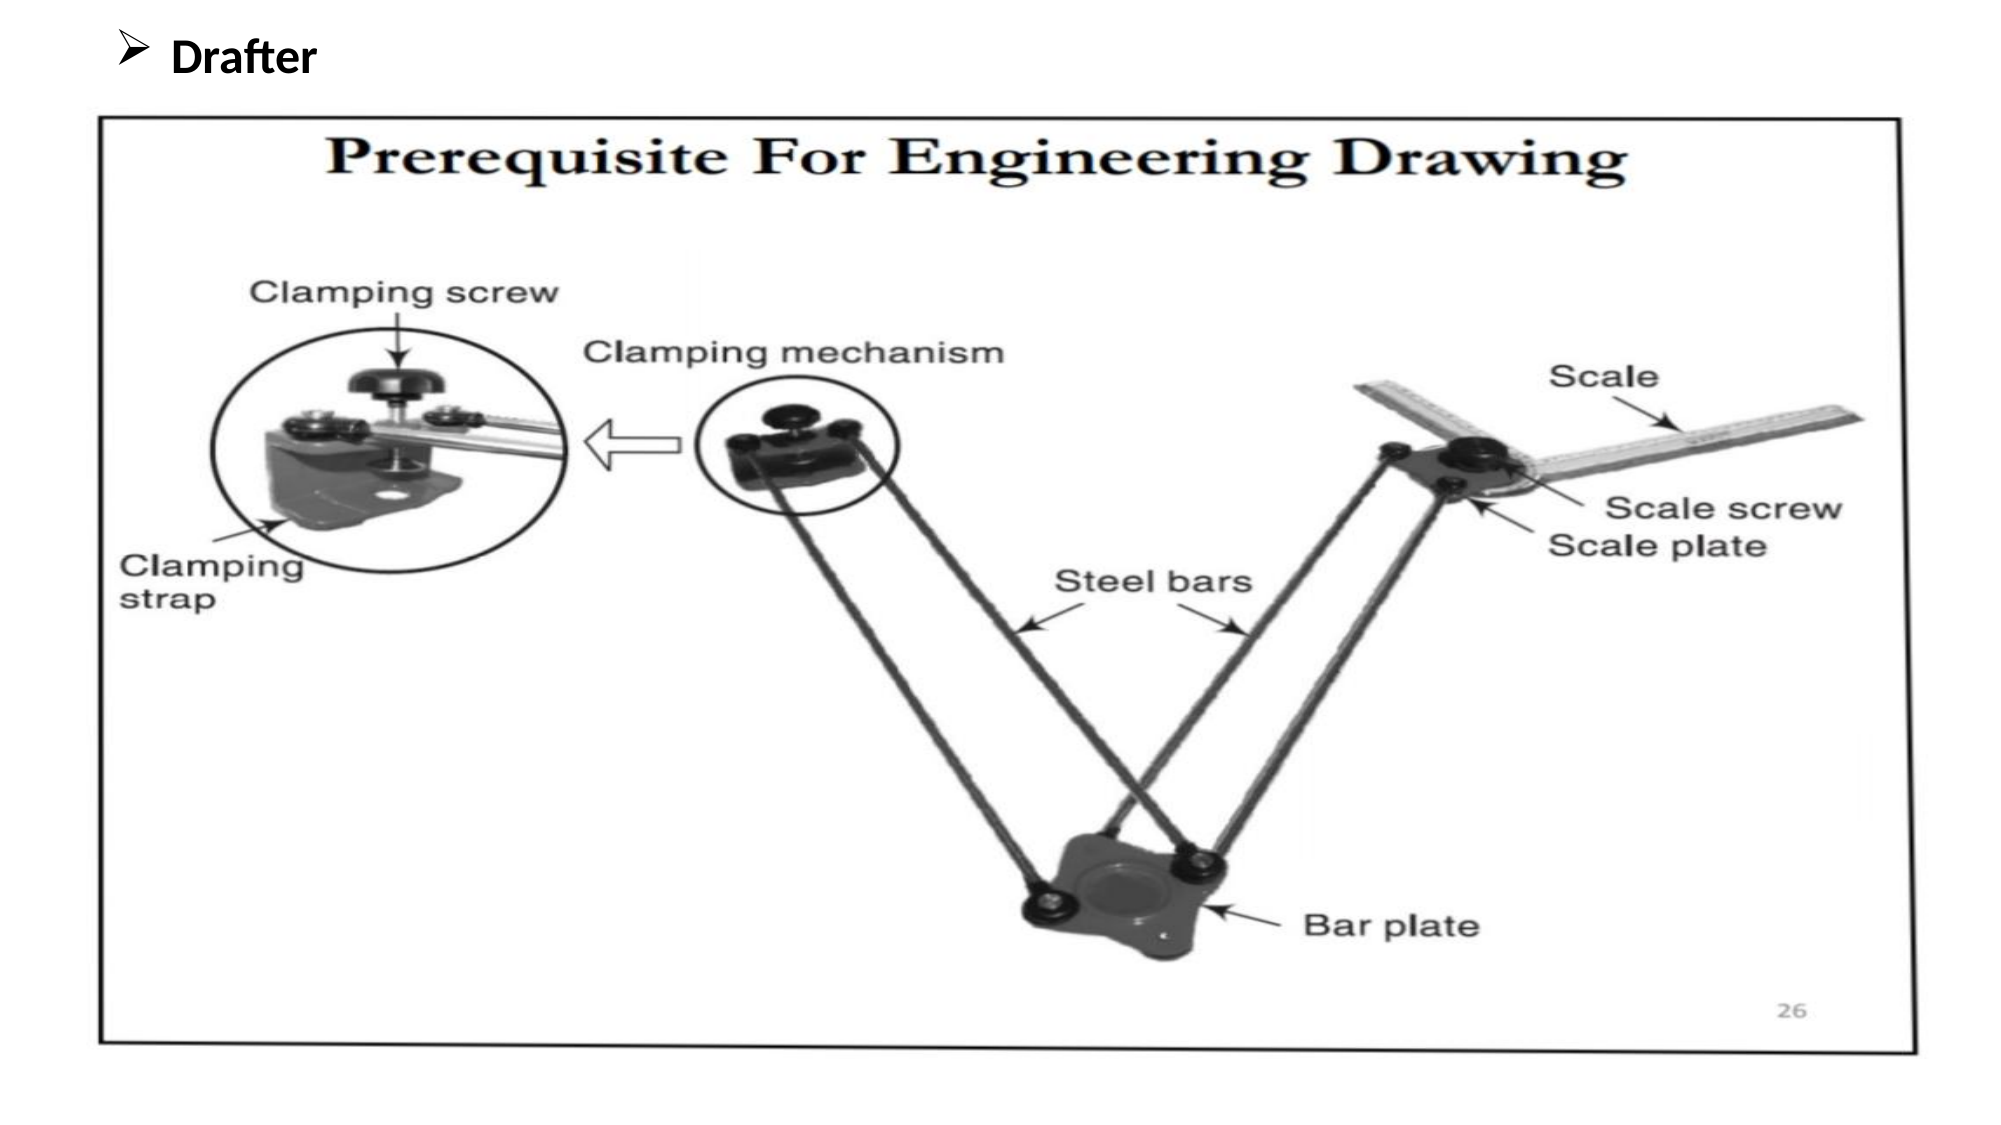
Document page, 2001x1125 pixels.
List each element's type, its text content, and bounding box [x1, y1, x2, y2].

picture [45, 59, 1930, 1125]
text_box Drafter [99, 15, 908, 59]
